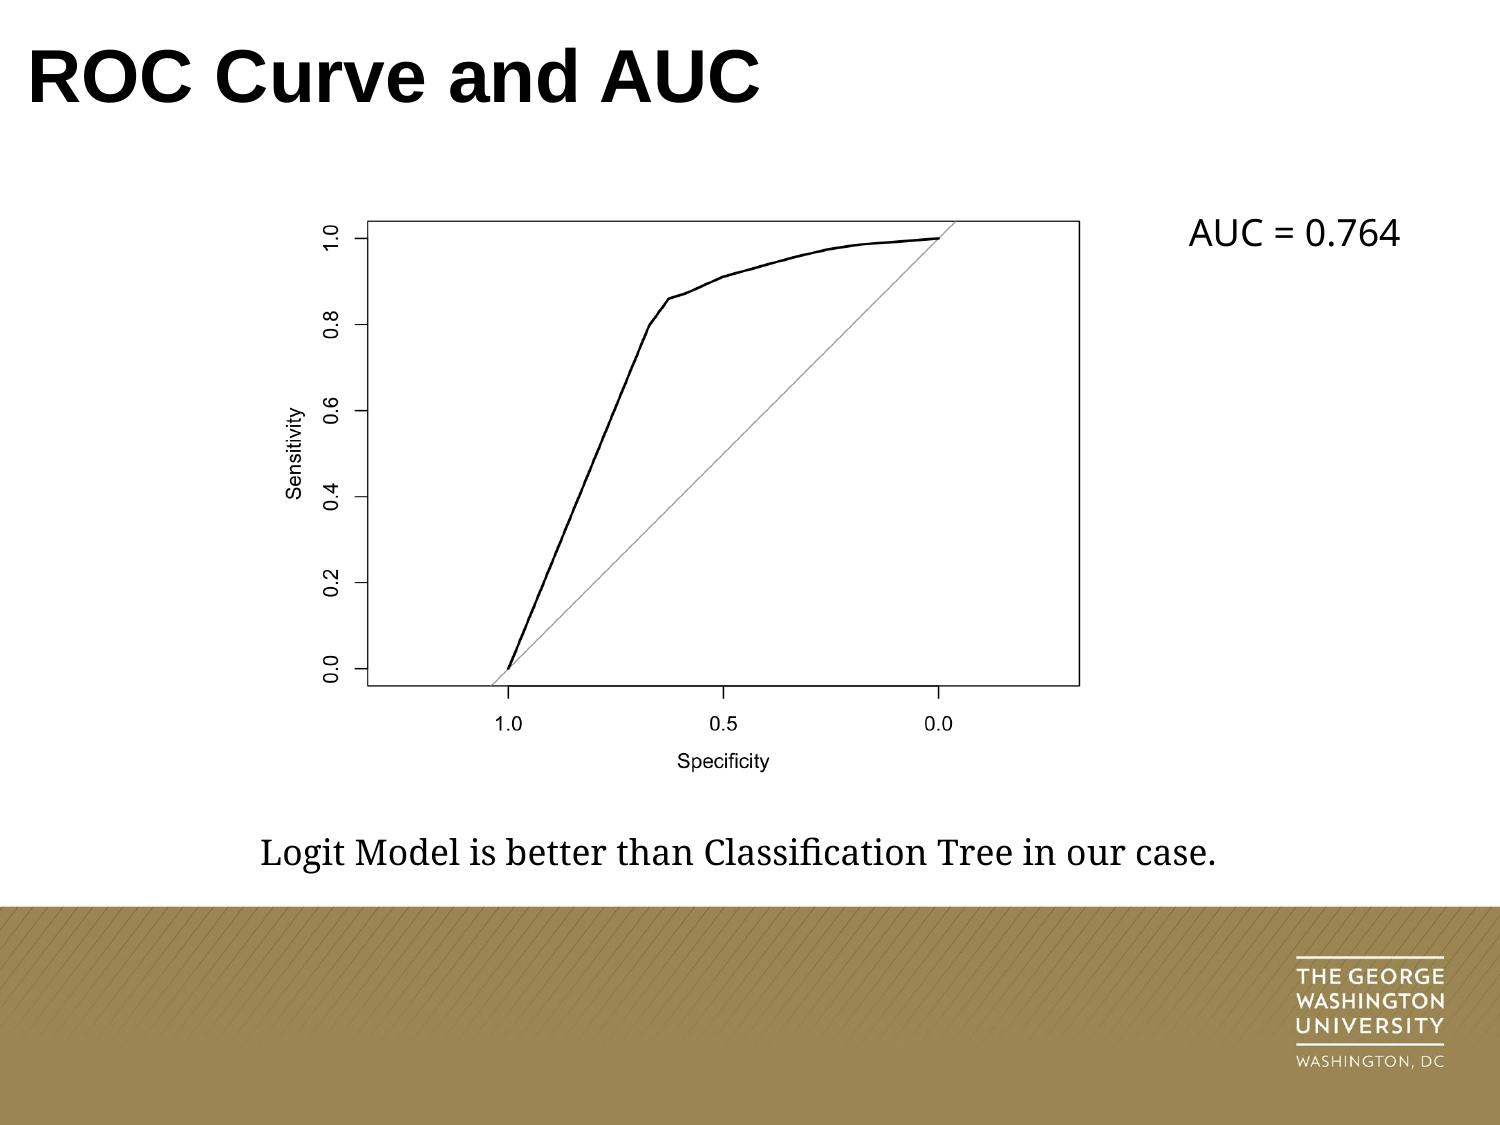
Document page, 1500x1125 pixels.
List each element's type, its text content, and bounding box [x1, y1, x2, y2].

picture [0, 0, 1500, 1125]
title ROC Curve and AUC [12, 20, 1285, 134]
text_box AUC = 0.764 [1173, 201, 1460, 263]
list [266, 169, 1131, 787]
text_box Logit Model is better than Classification Tree in our case. [245, 822, 1428, 884]
